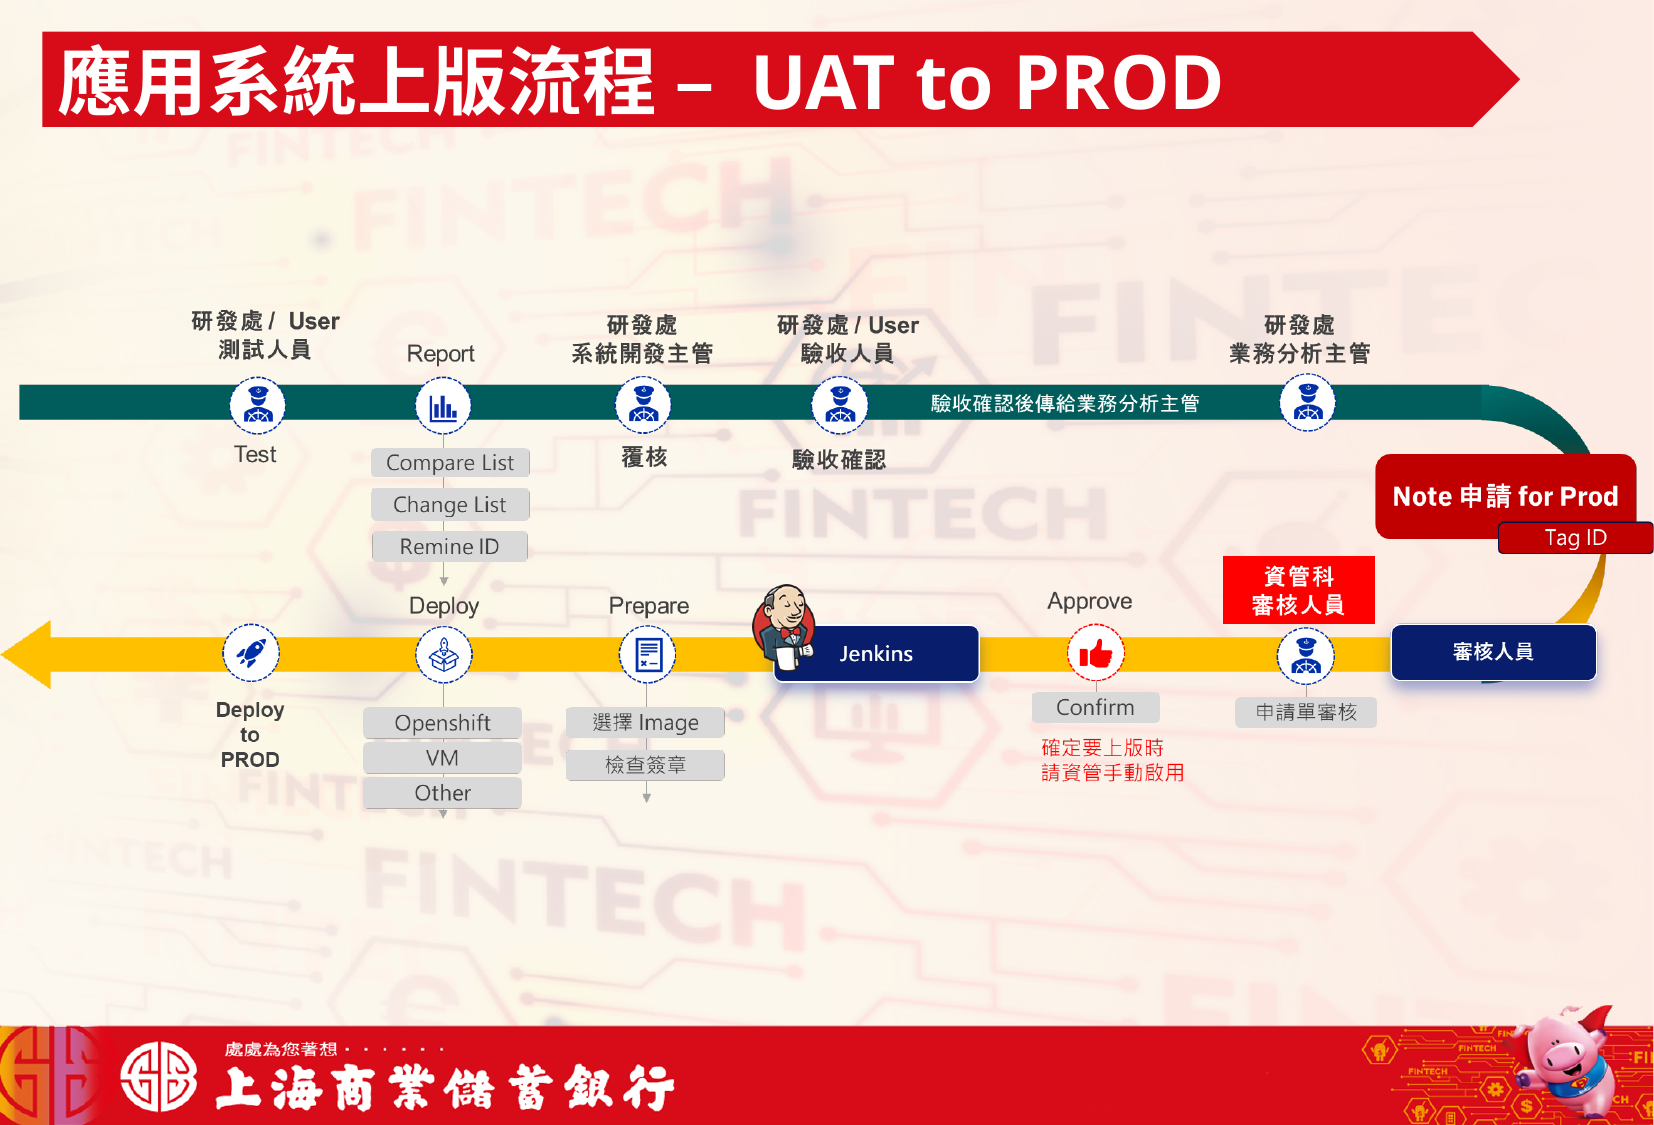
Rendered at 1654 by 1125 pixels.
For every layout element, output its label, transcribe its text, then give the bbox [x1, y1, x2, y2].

picture [0, 0, 1654, 1125]
text_box 應用系統上版流程 – UAT to PROD [42, 31, 1521, 127]
